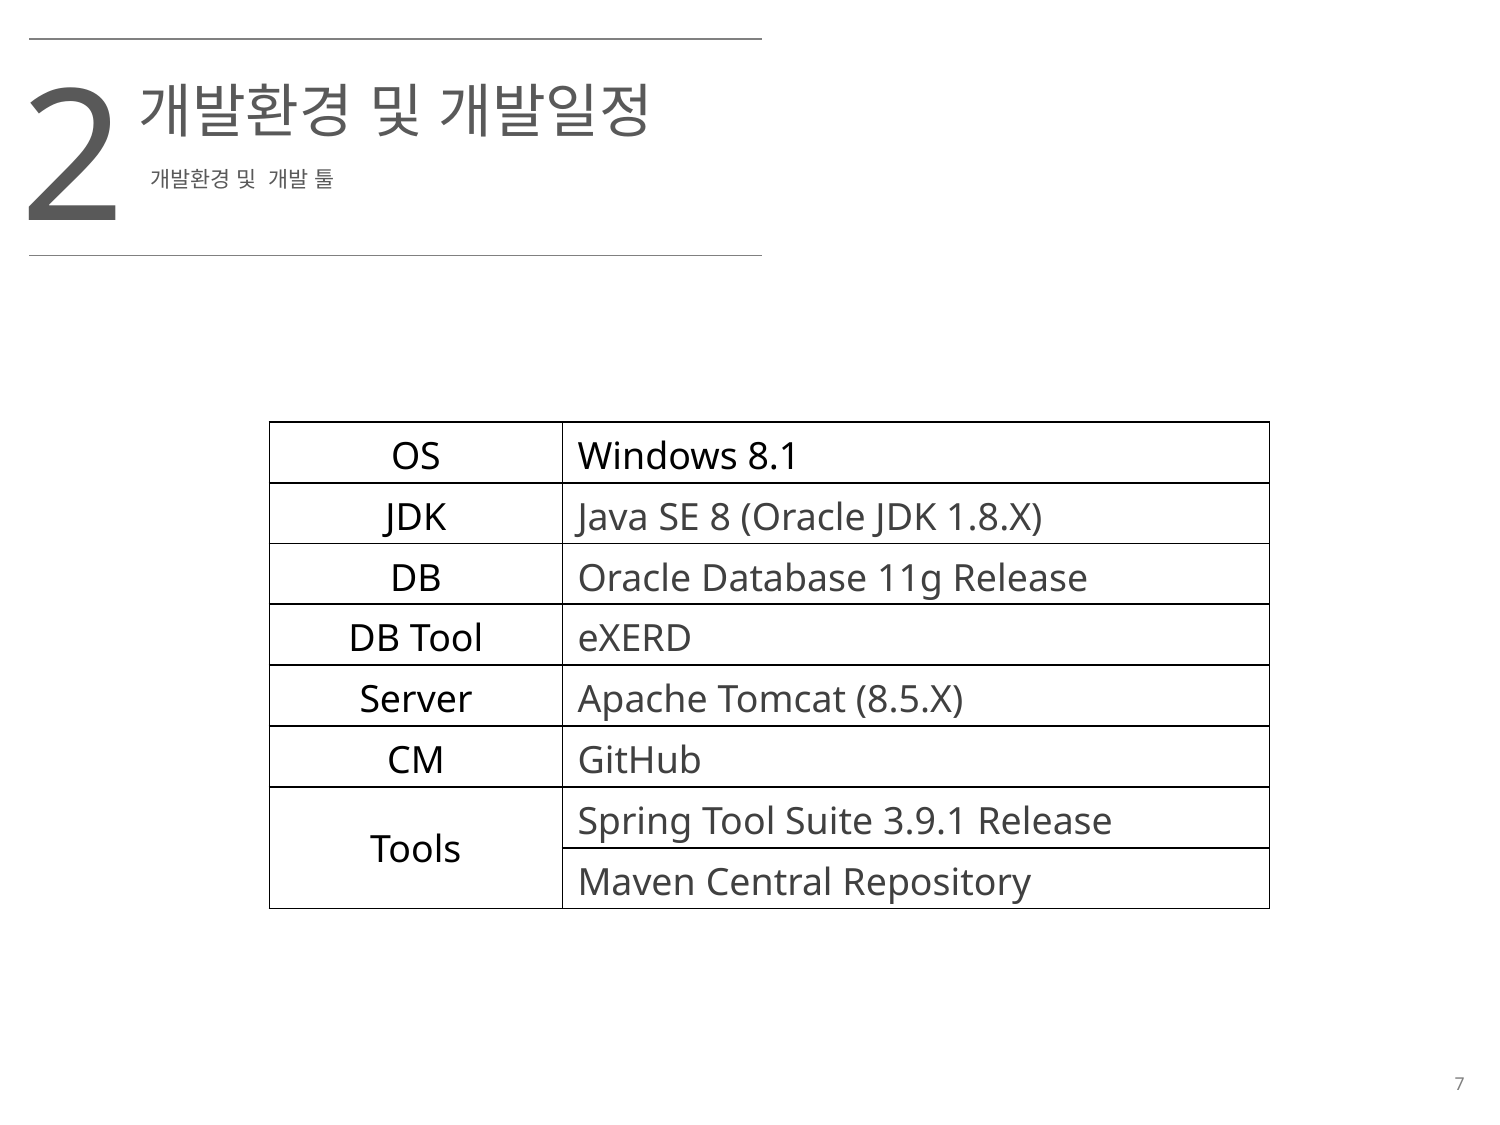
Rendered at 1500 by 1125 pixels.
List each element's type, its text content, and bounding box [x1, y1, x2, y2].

table_cell Spring Tool Suite 3.9.1 Release [563, 788, 1269, 847]
text_box 개발환경 및 개발일정 [183, 66, 798, 148]
table_cell eXERD [563, 605, 1269, 664]
table_cell Maven Central Repository [563, 849, 1269, 908]
text_box 2 [5, 29, 183, 265]
table_cell GitHub [563, 727, 1269, 786]
text_box 개발환경 및 개발 툴 [183, 148, 821, 200]
table_cell Server [270, 666, 562, 725]
table_cell Apache Tomcat (8.5.X) [563, 666, 1269, 725]
table_cell Java SE 8 (Oracle JDK 1.8.X) [563, 484, 1269, 543]
table_cell Tools [270, 788, 562, 908]
table_cell DB [270, 544, 562, 603]
table_cell Oracle Database 11g Release [563, 544, 1269, 603]
table_cell DB Tool [270, 605, 562, 664]
table_header Windows 8.1 [563, 423, 1269, 482]
table_cell JDK [270, 484, 562, 543]
table_cell CM [270, 727, 562, 786]
table_header OS [270, 423, 562, 482]
